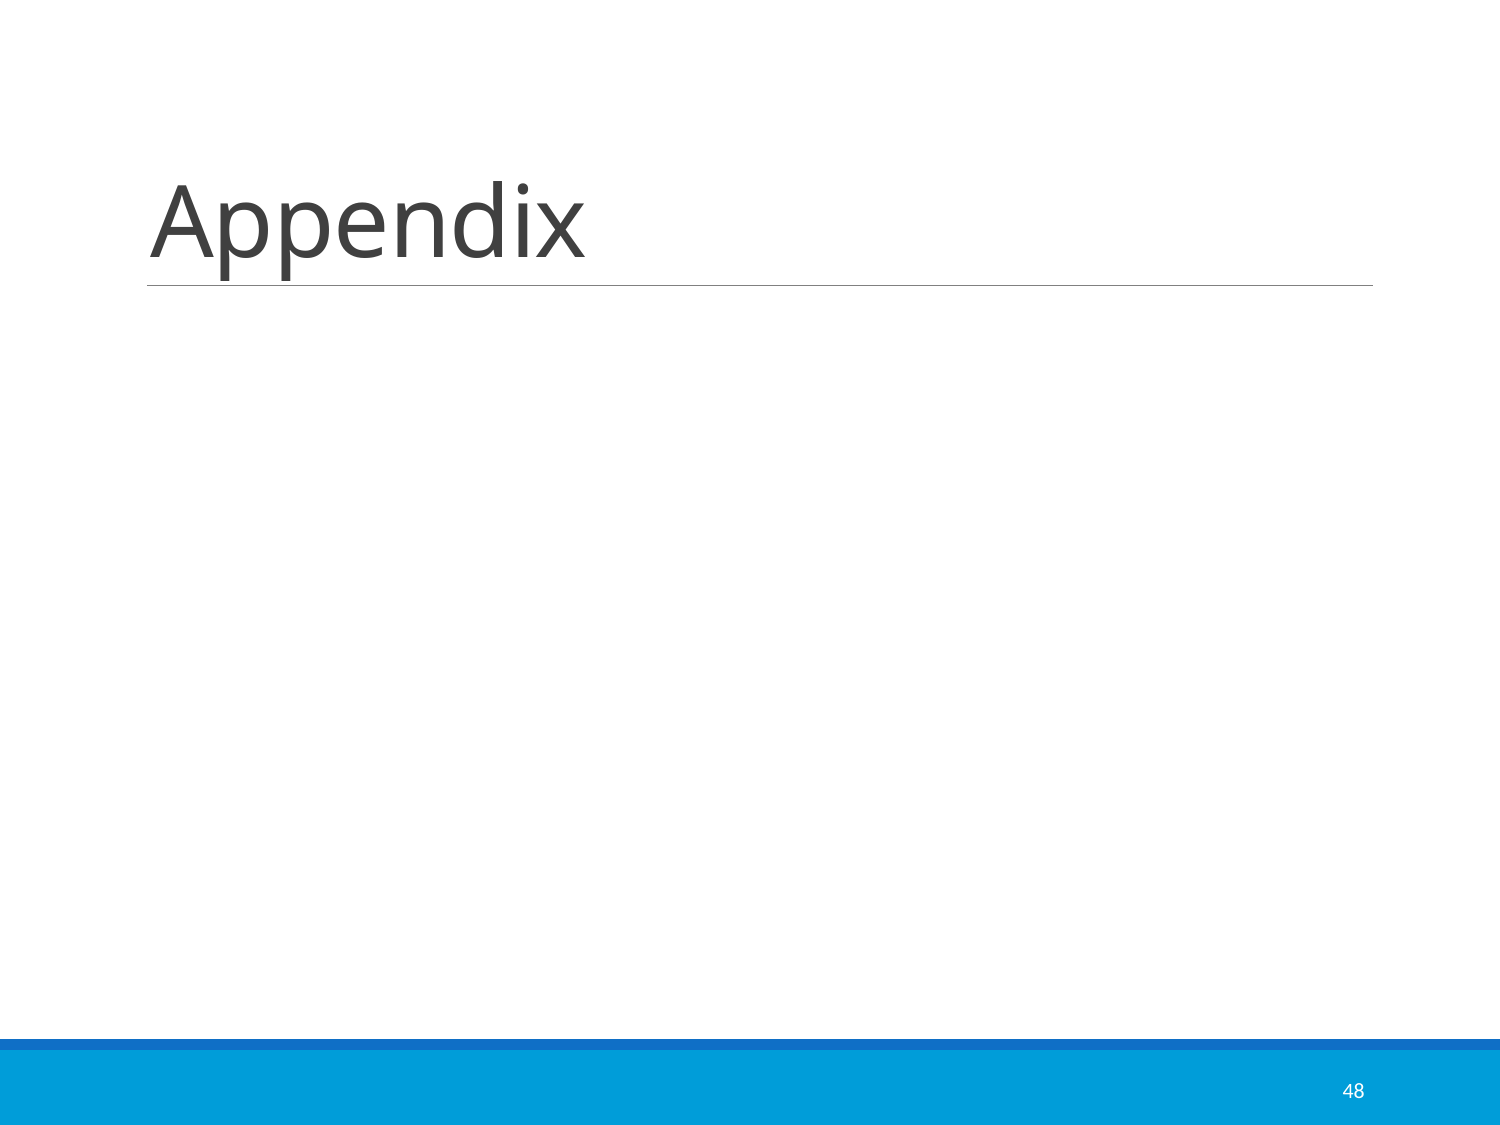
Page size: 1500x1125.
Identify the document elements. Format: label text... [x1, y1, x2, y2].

slide_number 48 [1218, 1059, 1380, 1120]
title Appendix [135, 47, 1373, 285]
